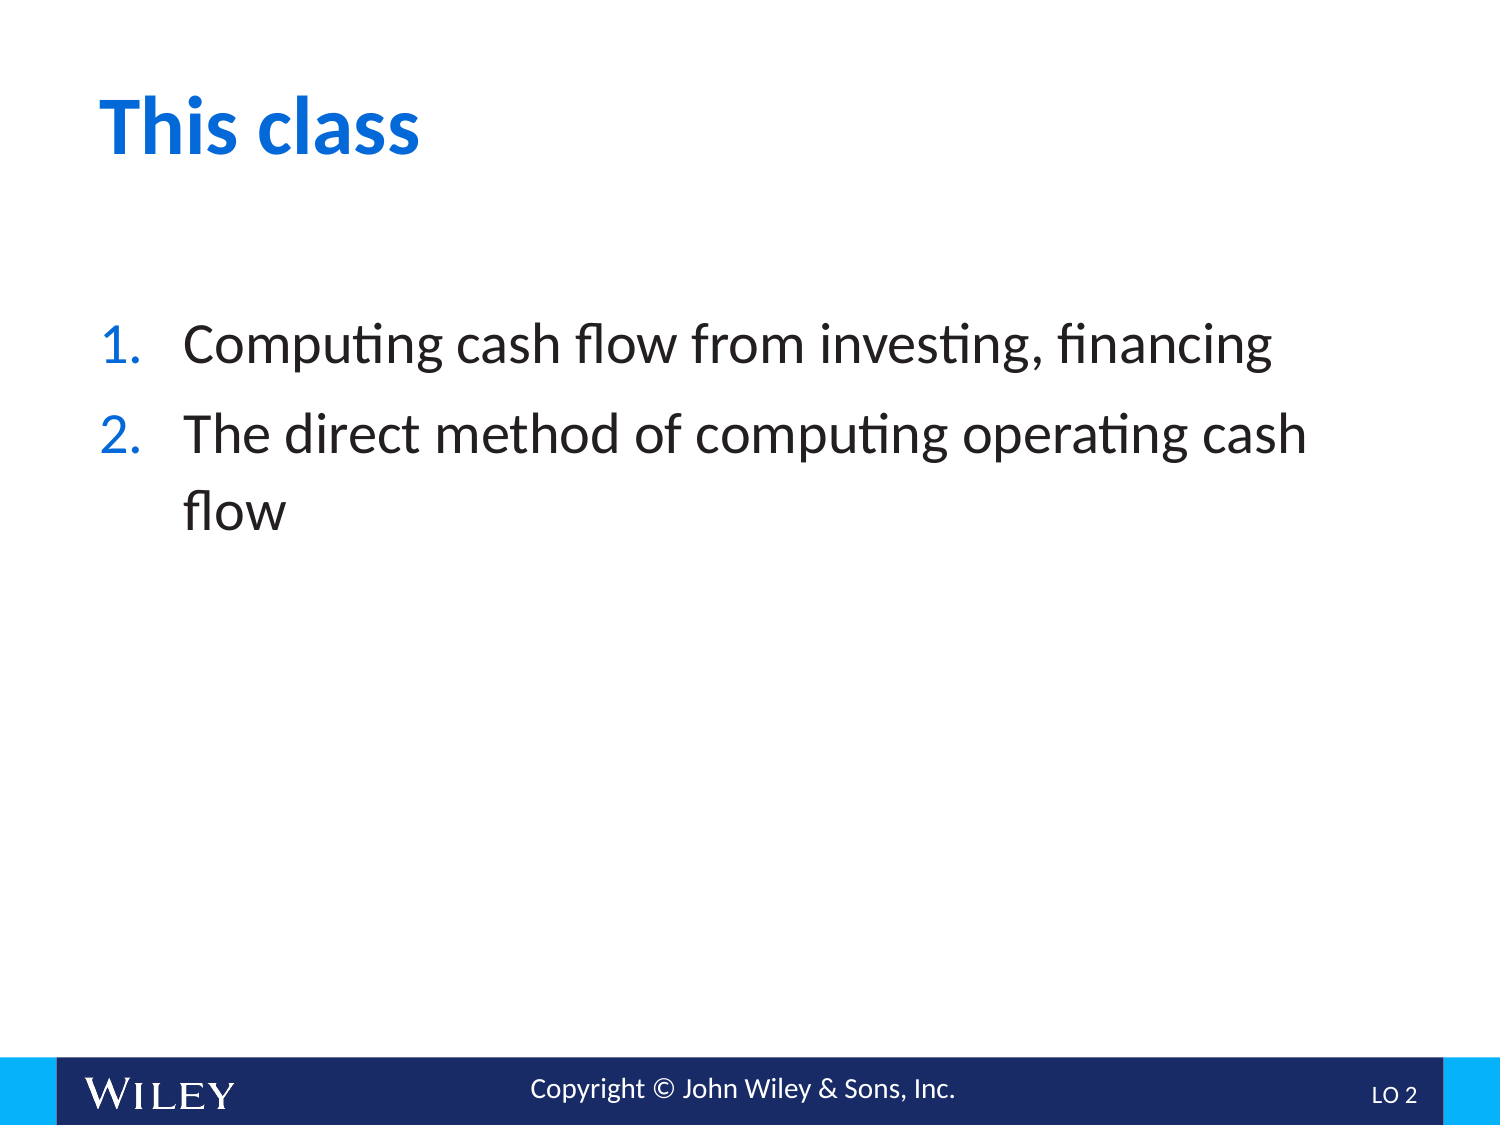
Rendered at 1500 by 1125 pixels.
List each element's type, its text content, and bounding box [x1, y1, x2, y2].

list Computing cash flow from investing, financing The direct method of computing operating cash flow [84, 291, 1416, 1048]
list L O 2 [1309, 1065, 1433, 1125]
title This class [84, 75, 1416, 280]
